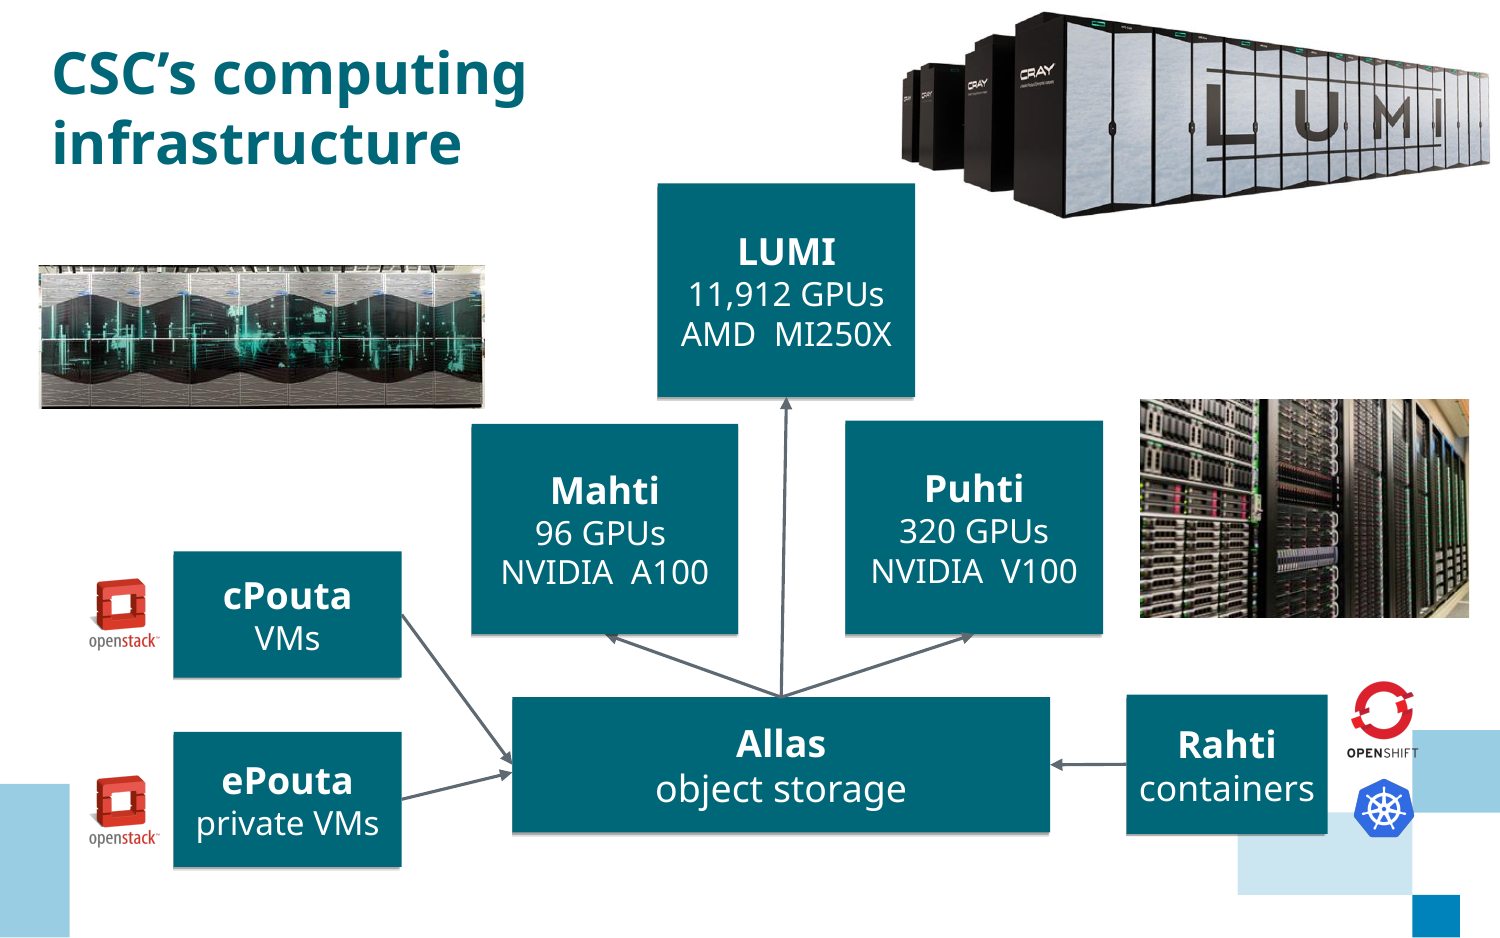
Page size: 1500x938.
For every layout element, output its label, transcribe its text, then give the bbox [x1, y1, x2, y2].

text_box CSC’s computing infrastructure [51, 22, 885, 190]
text_box LUMI 11,912 GPUs AMD MI250X [657, 190, 916, 397]
picture [1139, 399, 1470, 618]
picture [84, 772, 164, 851]
text_box Mahti 96 GPUs NVIDIA A100 [471, 423, 739, 635]
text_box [781, 633, 975, 698]
text_box cPouta VMs [173, 551, 402, 678]
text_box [401, 772, 513, 800]
picture [891, 0, 1500, 224]
text_box Puhti 320 GPUs NVIDIA V100 [845, 420, 1104, 635]
picture [1353, 778, 1415, 839]
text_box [401, 614, 513, 765]
picture [1344, 678, 1421, 760]
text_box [604, 633, 775, 698]
text_box ePouta private VMs [173, 731, 402, 867]
text_box Rahti containers [1126, 694, 1328, 834]
picture [38, 265, 486, 409]
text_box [780, 396, 787, 633]
text_box Allas object storage [512, 697, 1051, 833]
picture [85, 574, 164, 654]
